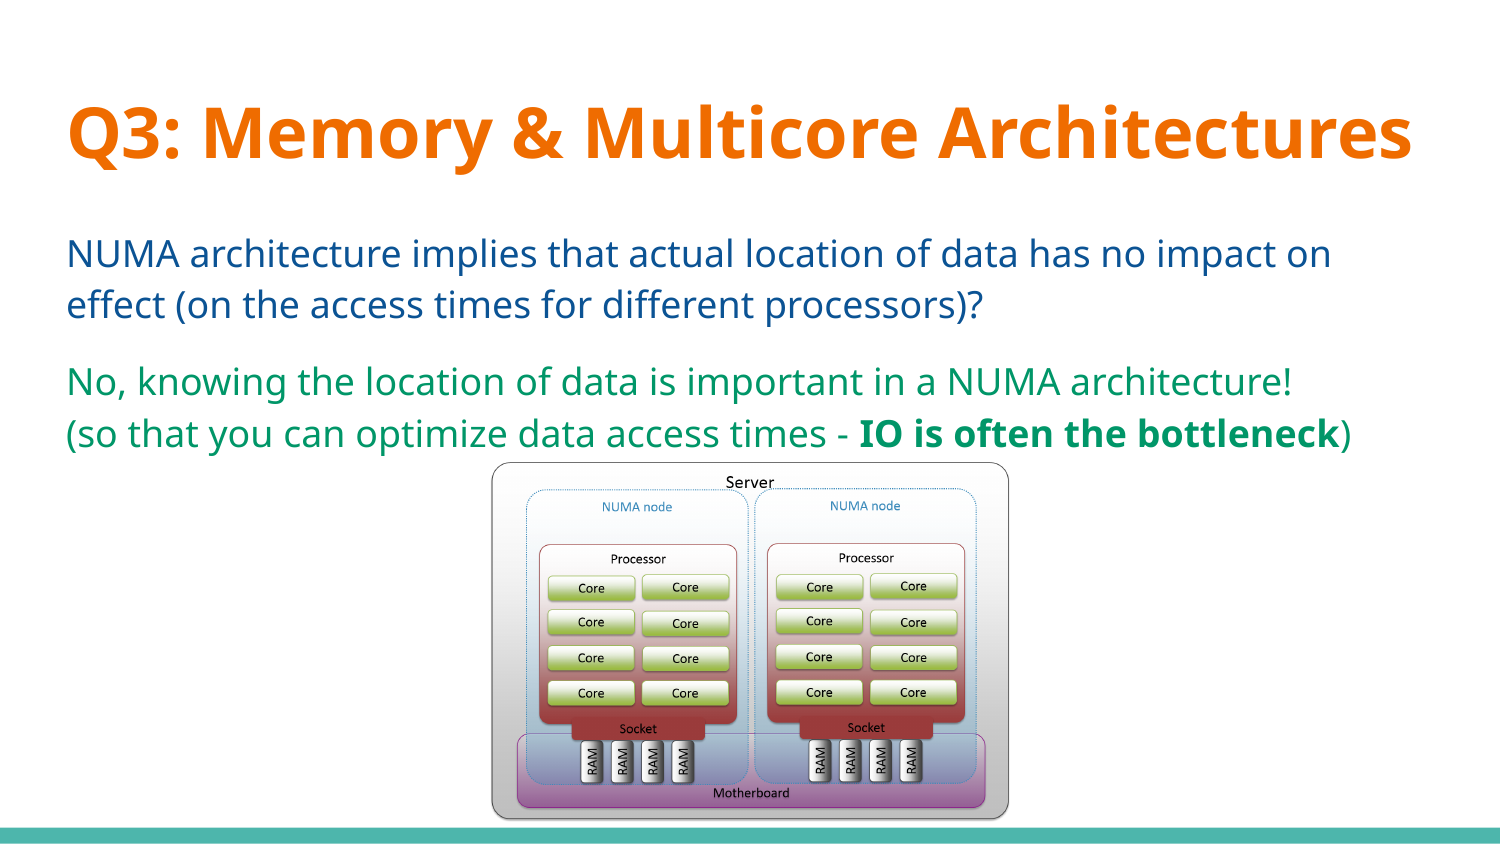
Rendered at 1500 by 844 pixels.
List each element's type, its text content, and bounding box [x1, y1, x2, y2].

picture [488, 461, 1011, 824]
list NUMA architecture implies that actual location of data has no impact on effect (on the access times for different processors)? No, knowing the location of data is important in a NUMA architecture! (so that you can optimize data access times - IO is often the bottleneck) [51, 207, 1449, 750]
title Q3: Memory & Multicore Architectures [51, 72, 1449, 189]
